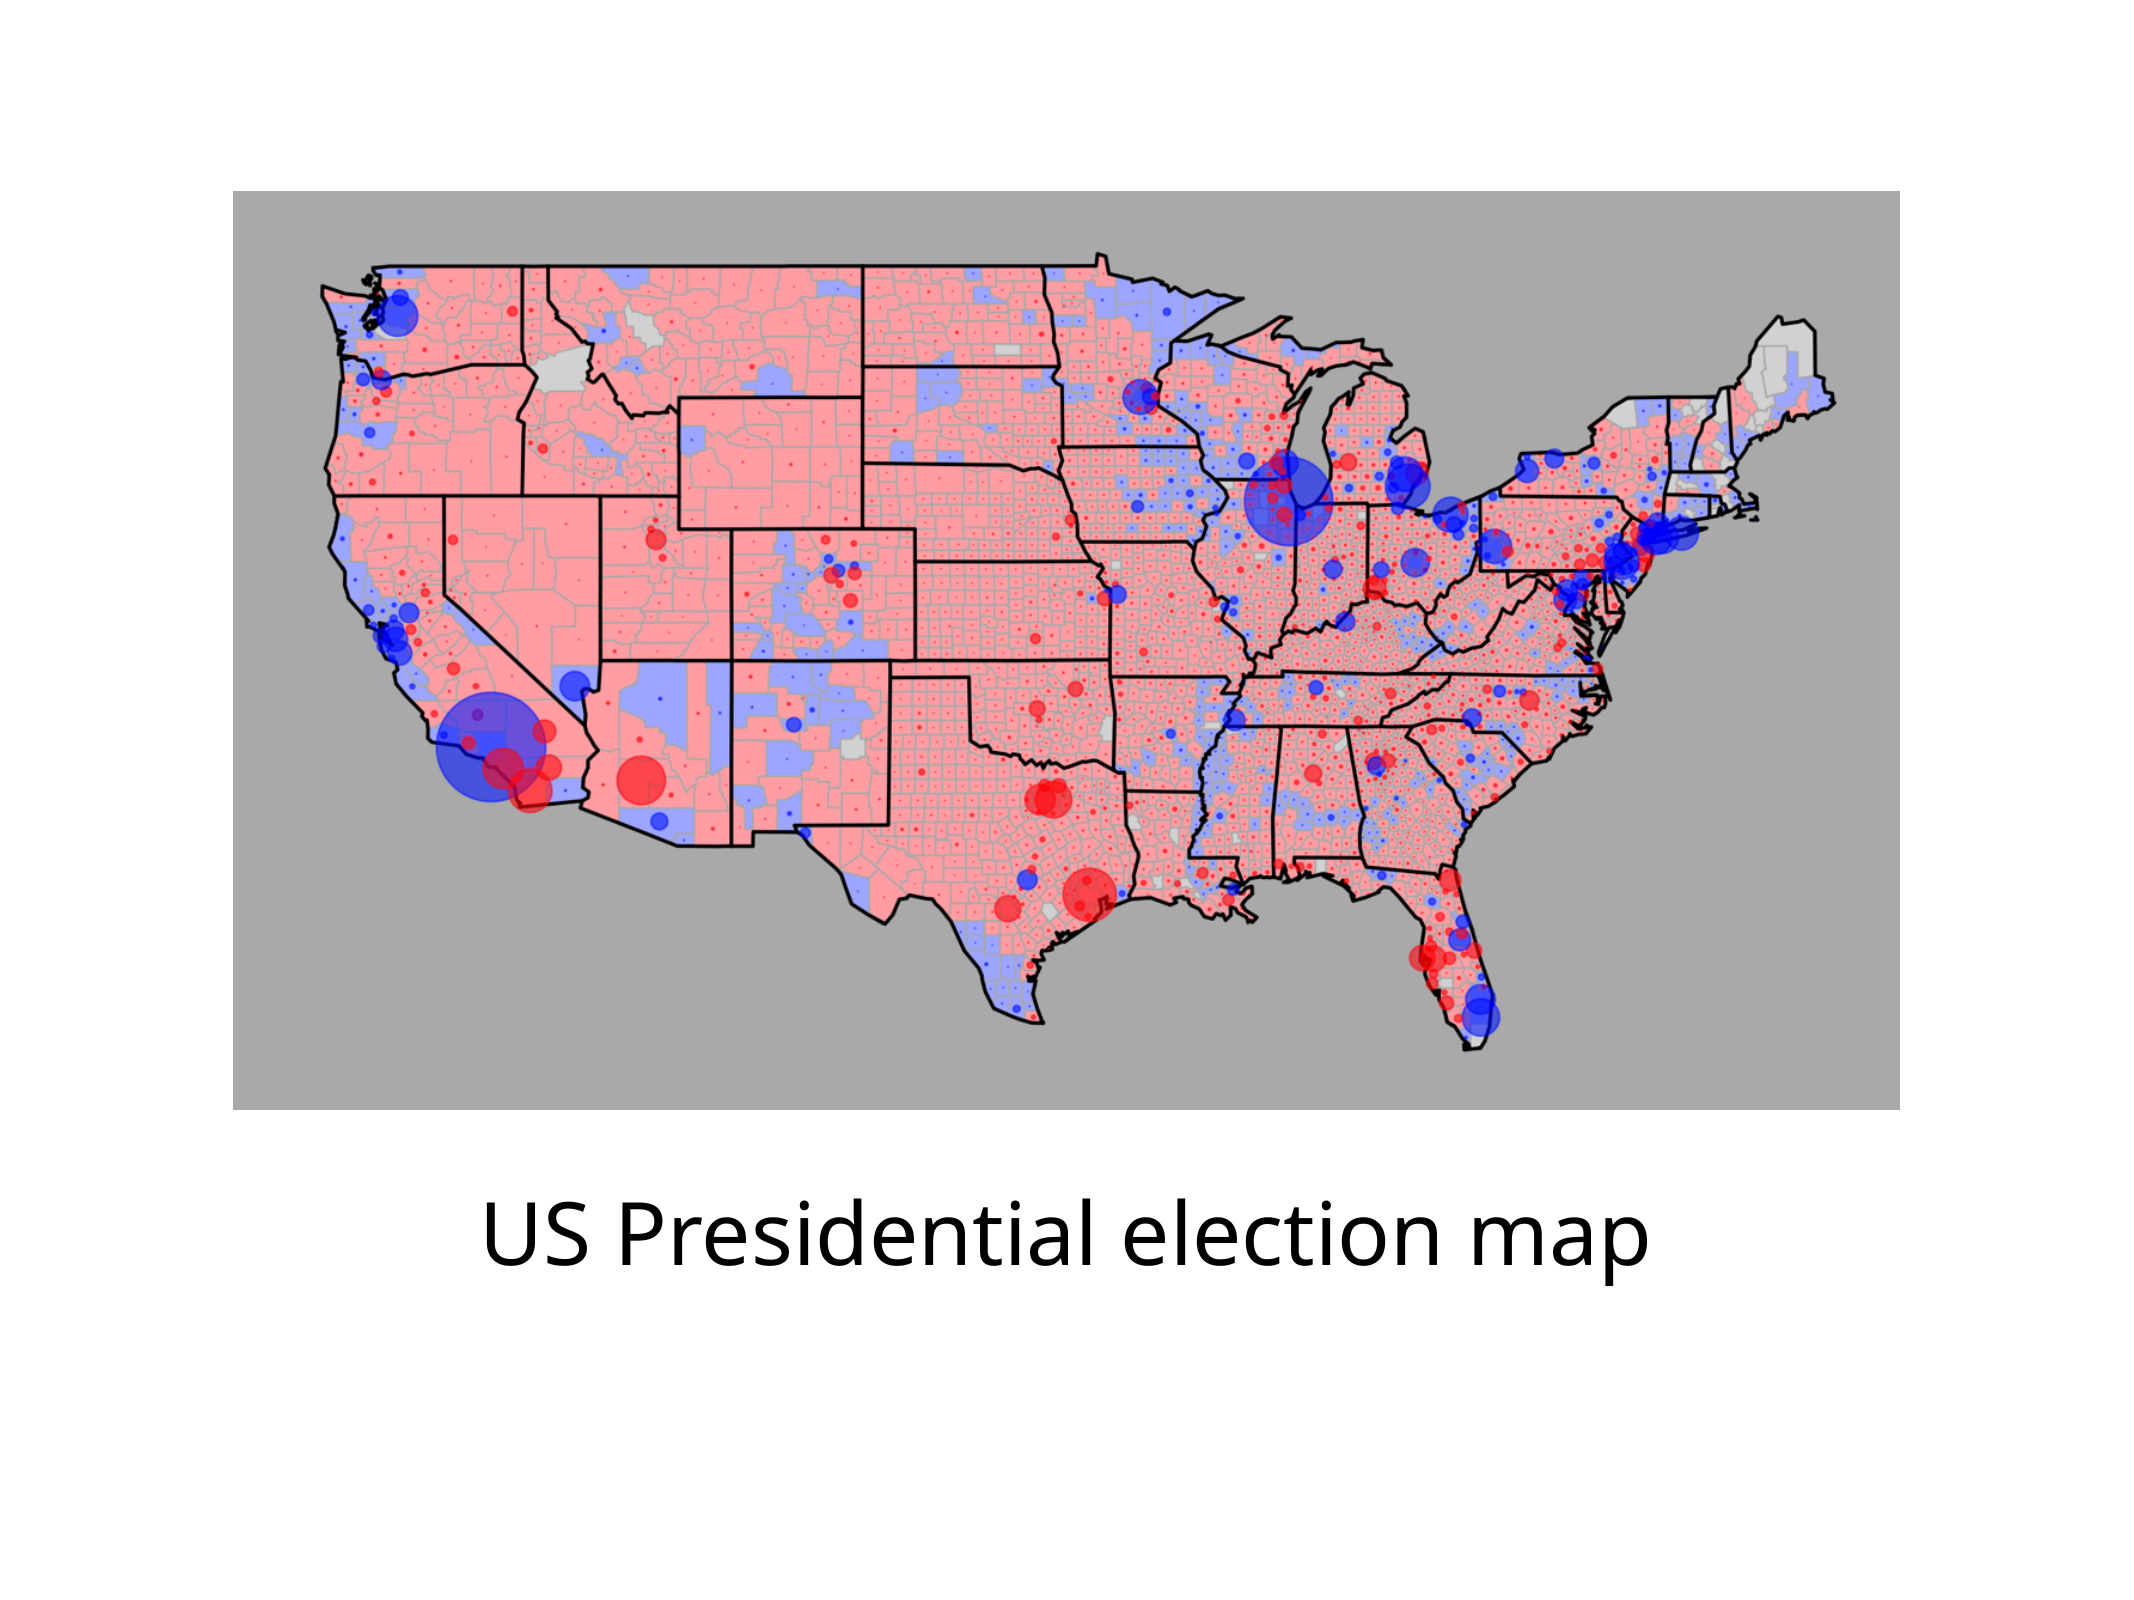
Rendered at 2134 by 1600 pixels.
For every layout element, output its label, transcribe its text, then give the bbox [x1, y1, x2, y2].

text_box US Presidential election map [471, 1169, 1661, 1291]
picture [233, 191, 1901, 1111]
